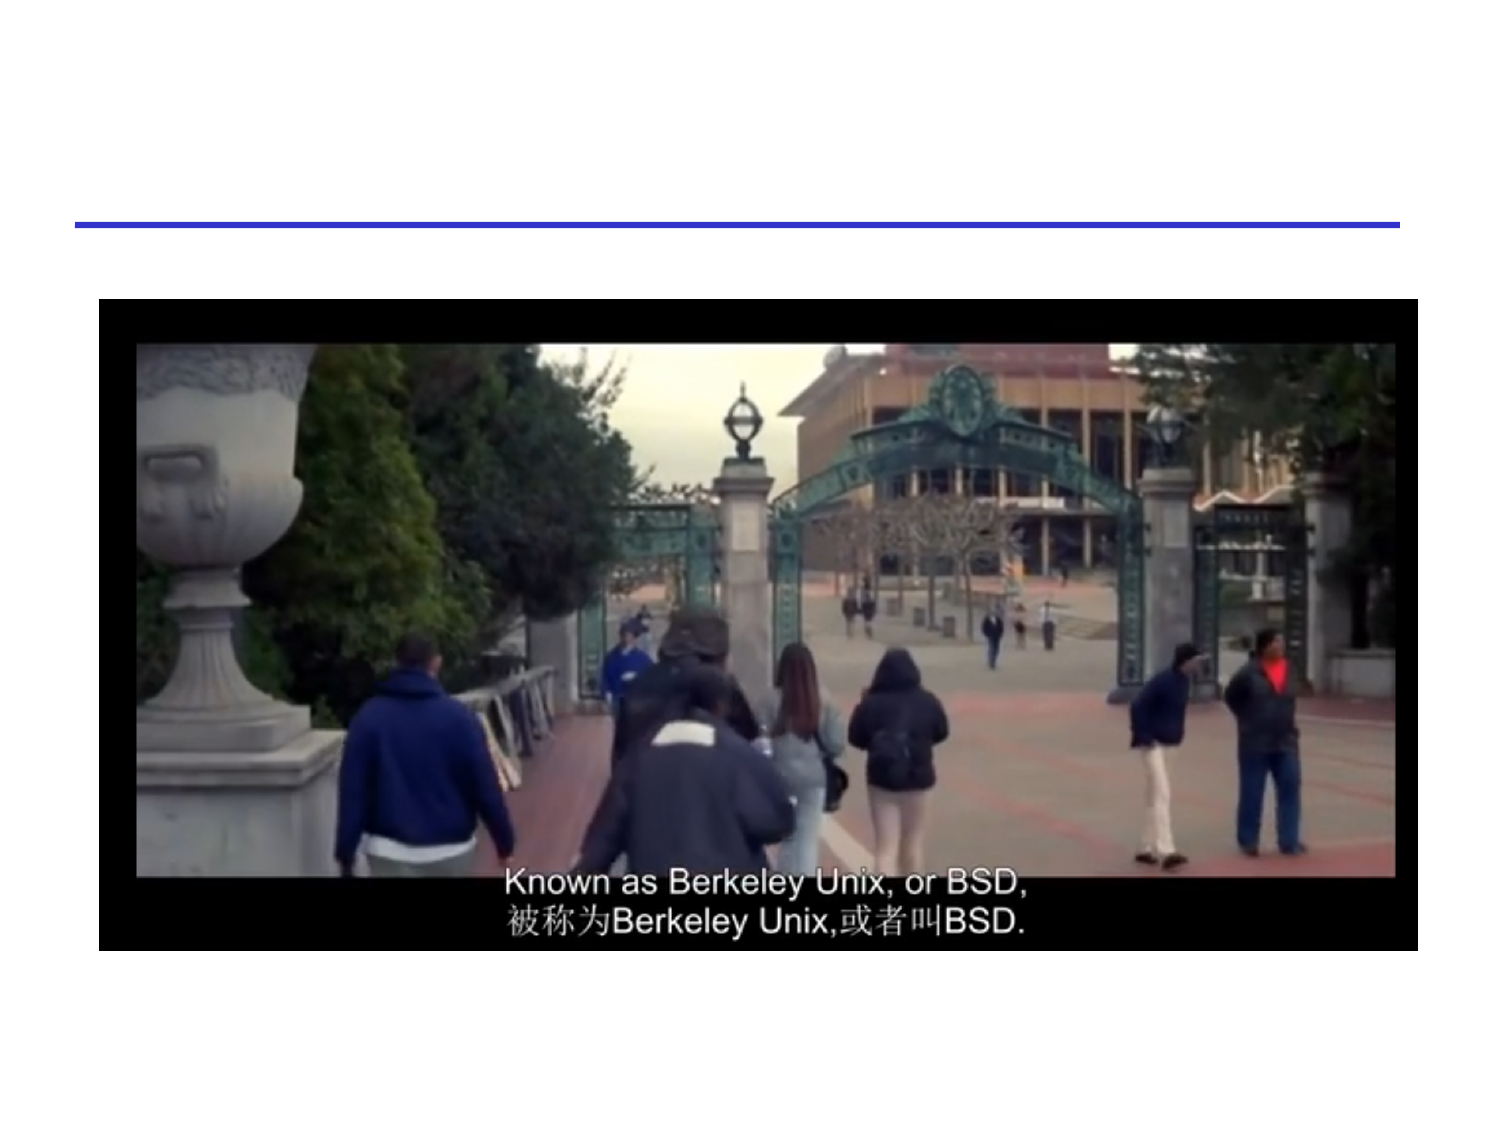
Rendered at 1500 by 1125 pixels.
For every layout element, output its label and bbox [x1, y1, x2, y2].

picture [99, 299, 1418, 951]
